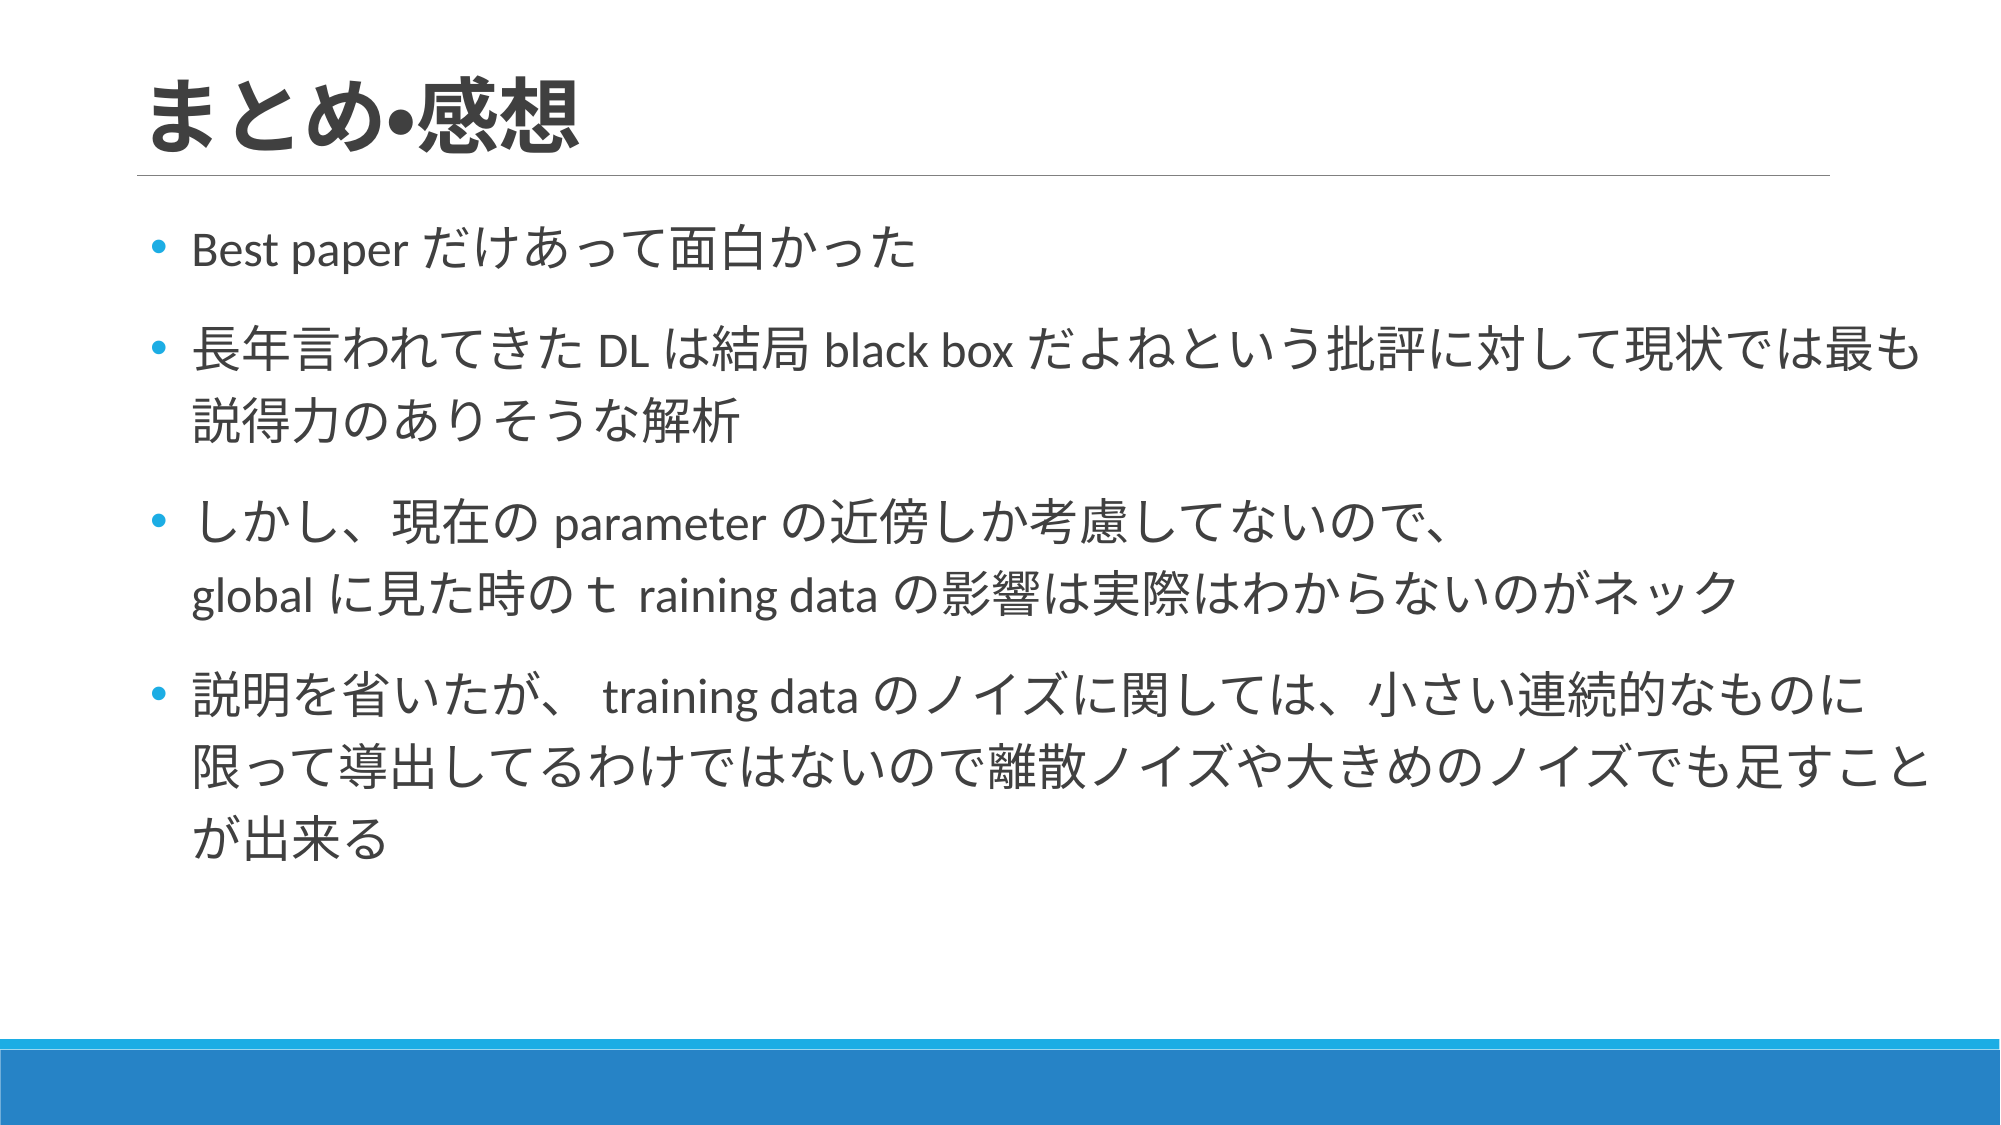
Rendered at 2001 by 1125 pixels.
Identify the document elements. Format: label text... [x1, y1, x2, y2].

title まとめ・感想 [124, 52, 1840, 173]
list Best paperだけあって面白かった 長年言われてきたDLは結局black boxだよねという批評に対して現状では最も説得力のありそうな解析 しかし、現在のparameterの近傍しか考慮してないので、 globalに見た時のｔraining dataの影響は実際はわからないのがネック 説明を省いたが、training dataのノイズに関しては、小さい連続的なものに限って導出してるわけではないので離散ノイズや大きめのノイズでも足すことが出来る [132, 196, 1936, 933]
